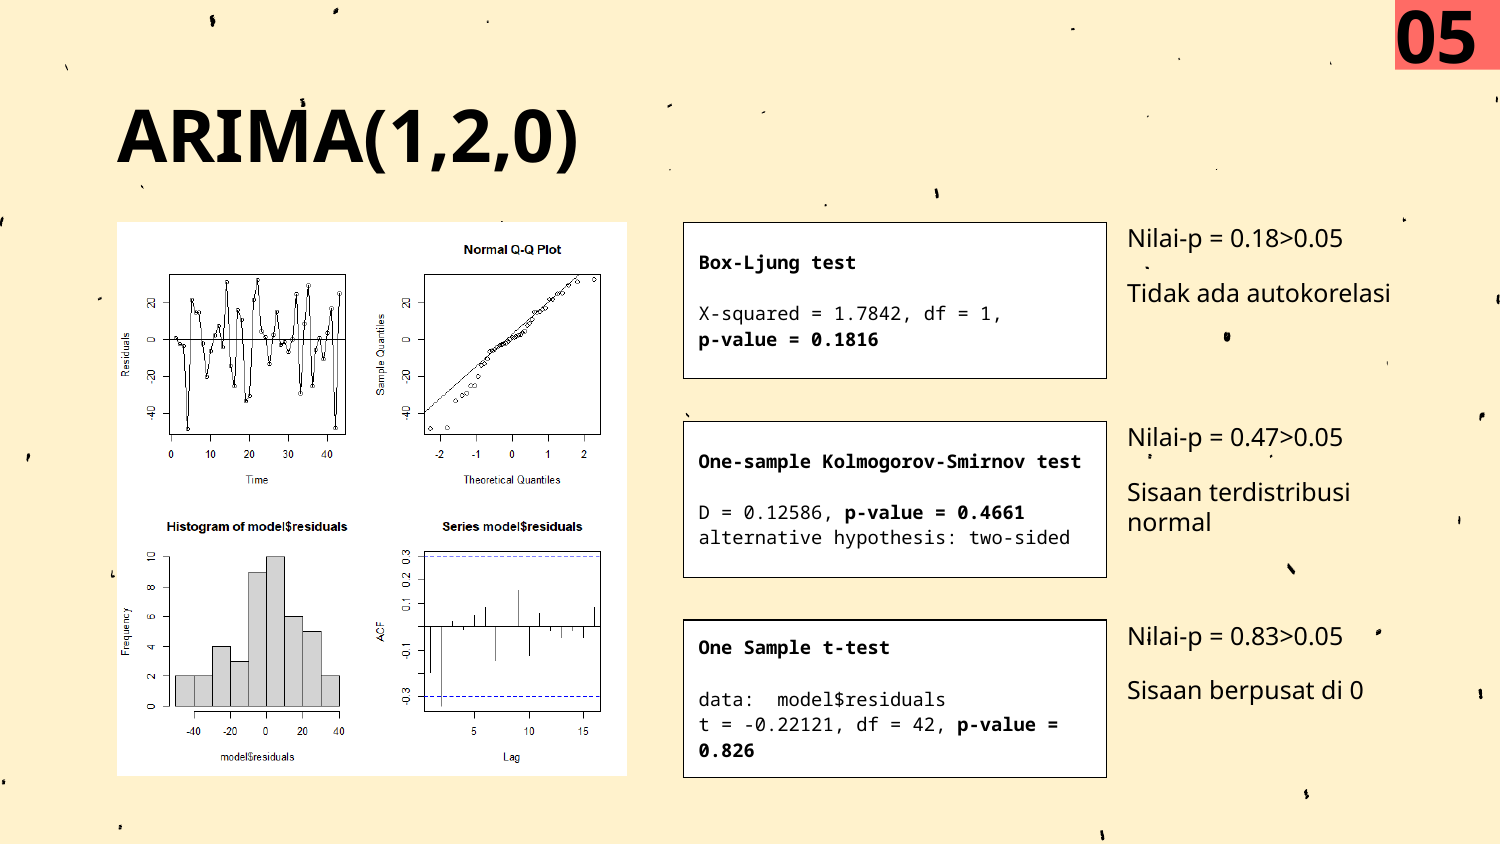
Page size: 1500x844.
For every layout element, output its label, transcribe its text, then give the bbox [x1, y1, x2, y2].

table_header One-sample Kolmogorov-Smirnov test D = 0.12586, p-value = 0.4661 alternative hypothesis: two-sided [684, 422, 1106, 577]
table_header Box-Ljung test X-squared = 1.7842, df = 1, p-value = 0.1816 [684, 223, 1106, 378]
subtitle Nilai-p = 0.18>0.05 Tidak ada autokorelasi [1127, 222, 1396, 304]
subtitle Nilai-p = 0.47>0.05 Sisaan terdistribusi normal [1127, 421, 1396, 503]
subtitle Nilai-p = 0.83>0.05 Sisaan berpusat di 0 [1127, 619, 1396, 702]
table_header One Sample t-test data: model$residuals t = -0.22121, df = 42, p-value = 0.826 [684, 621, 1106, 777]
title 05 [1395, 0, 1500, 70]
picture [116, 222, 627, 776]
title ARIMA(1,2,0) [117, 89, 1383, 184]
